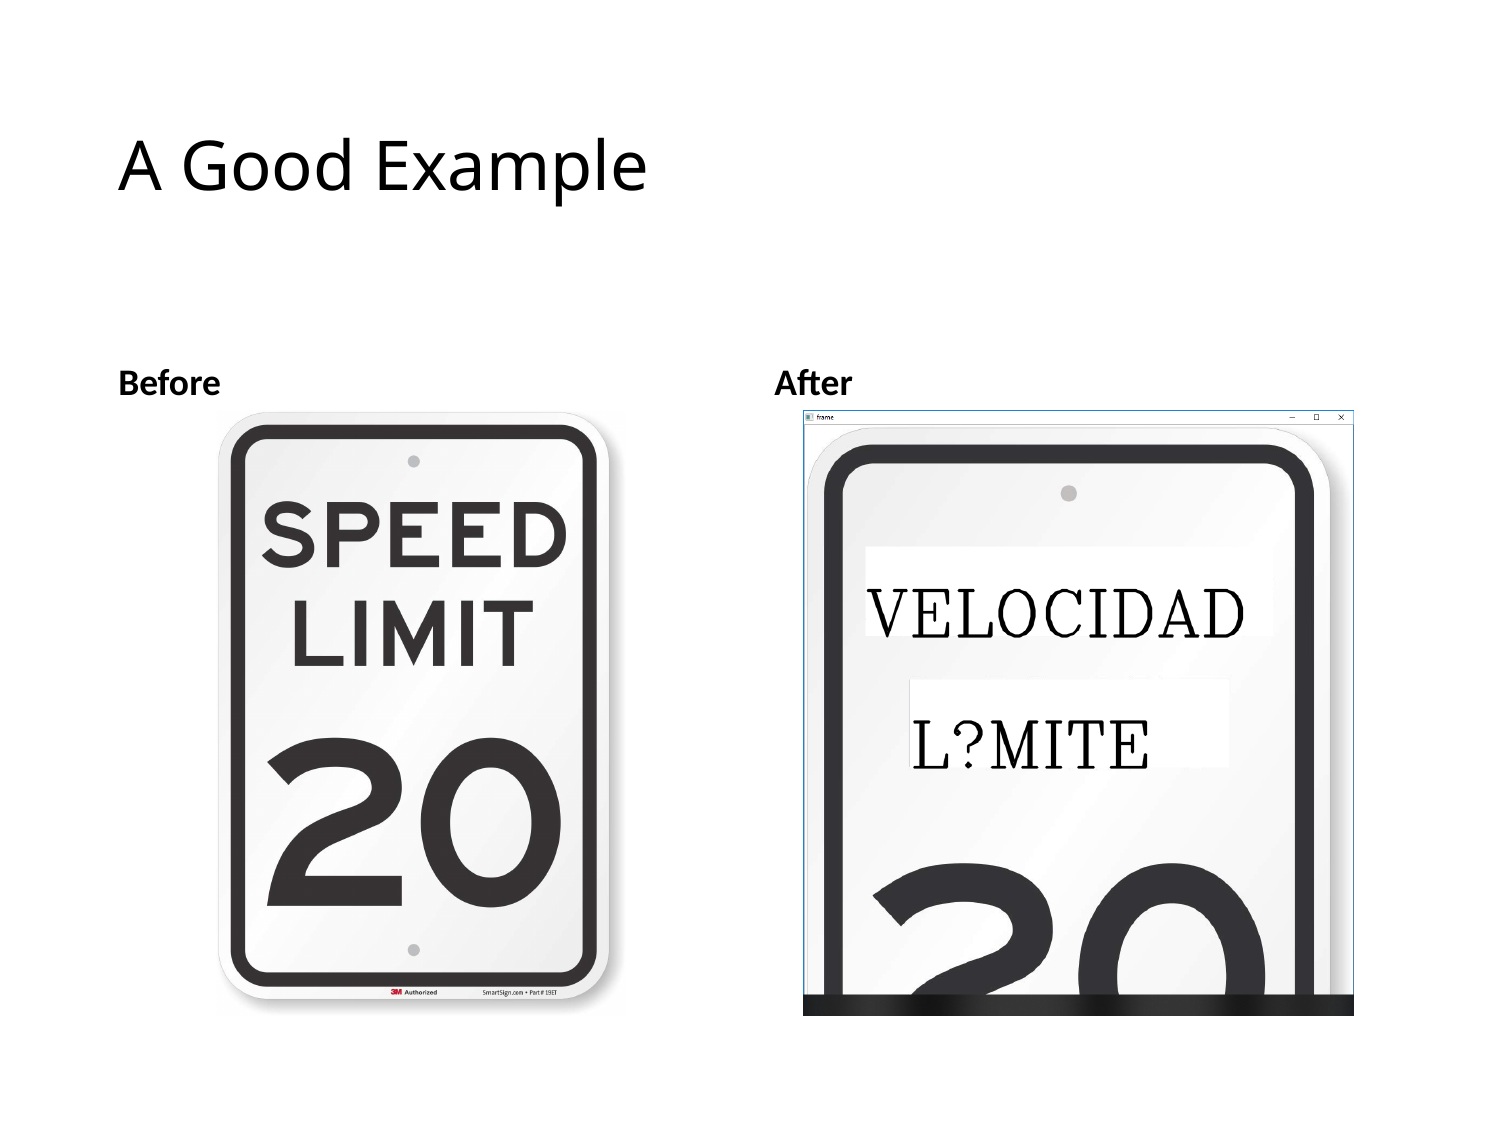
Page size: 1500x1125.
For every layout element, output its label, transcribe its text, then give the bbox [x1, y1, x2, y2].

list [803, 410, 1354, 1016]
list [215, 410, 626, 1016]
list Before [103, 275, 738, 411]
title A Good Example [103, 59, 1398, 278]
list After [759, 275, 1398, 411]
